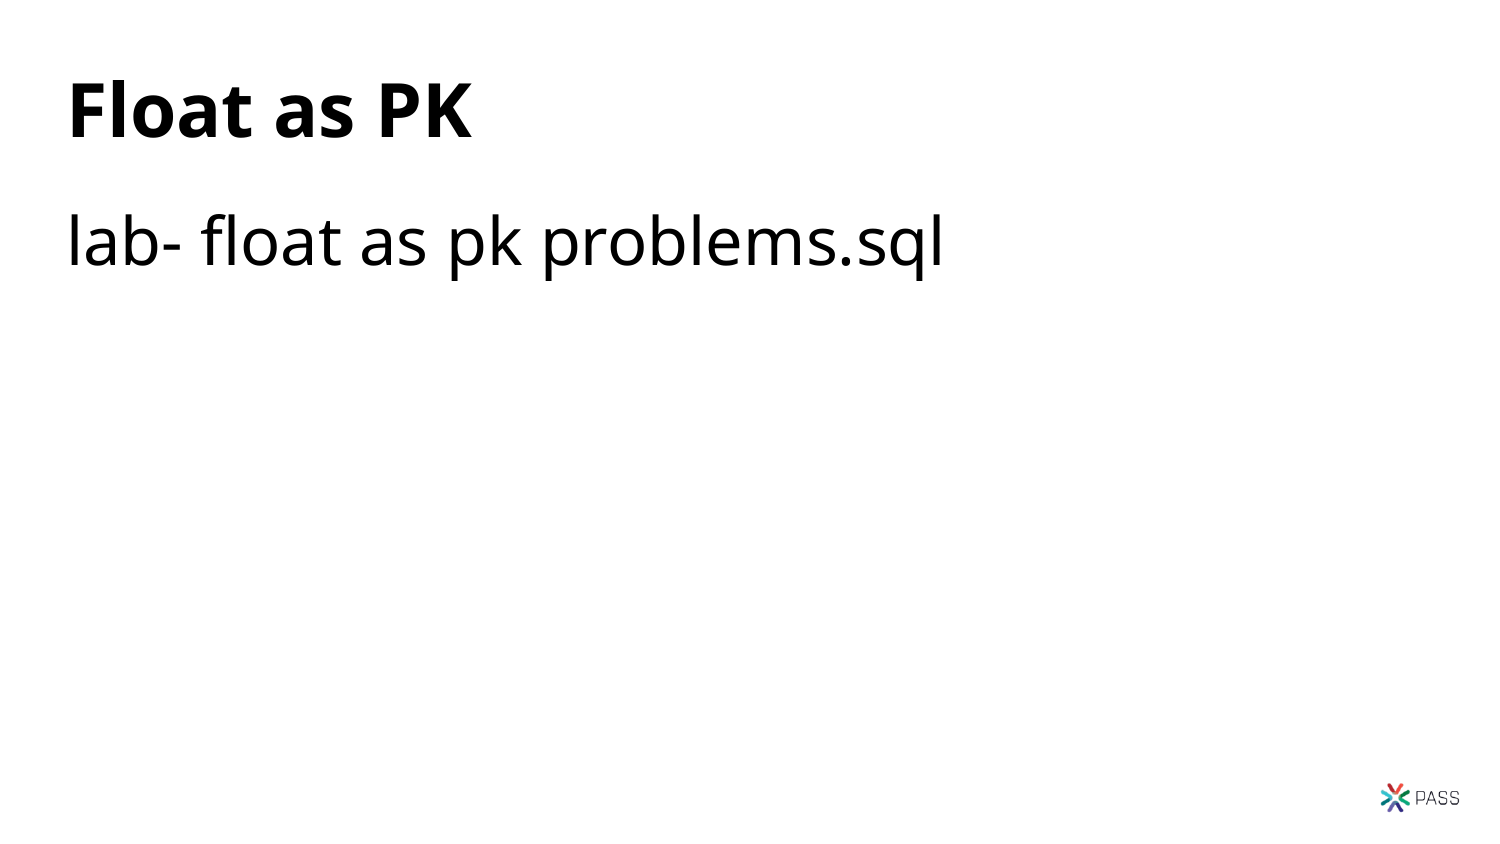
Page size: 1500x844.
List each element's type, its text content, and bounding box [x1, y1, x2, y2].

picture [1379, 781, 1460, 814]
title Float as PK [51, 71, 1443, 173]
list lab- float as pk problems.sql [51, 191, 1443, 753]
